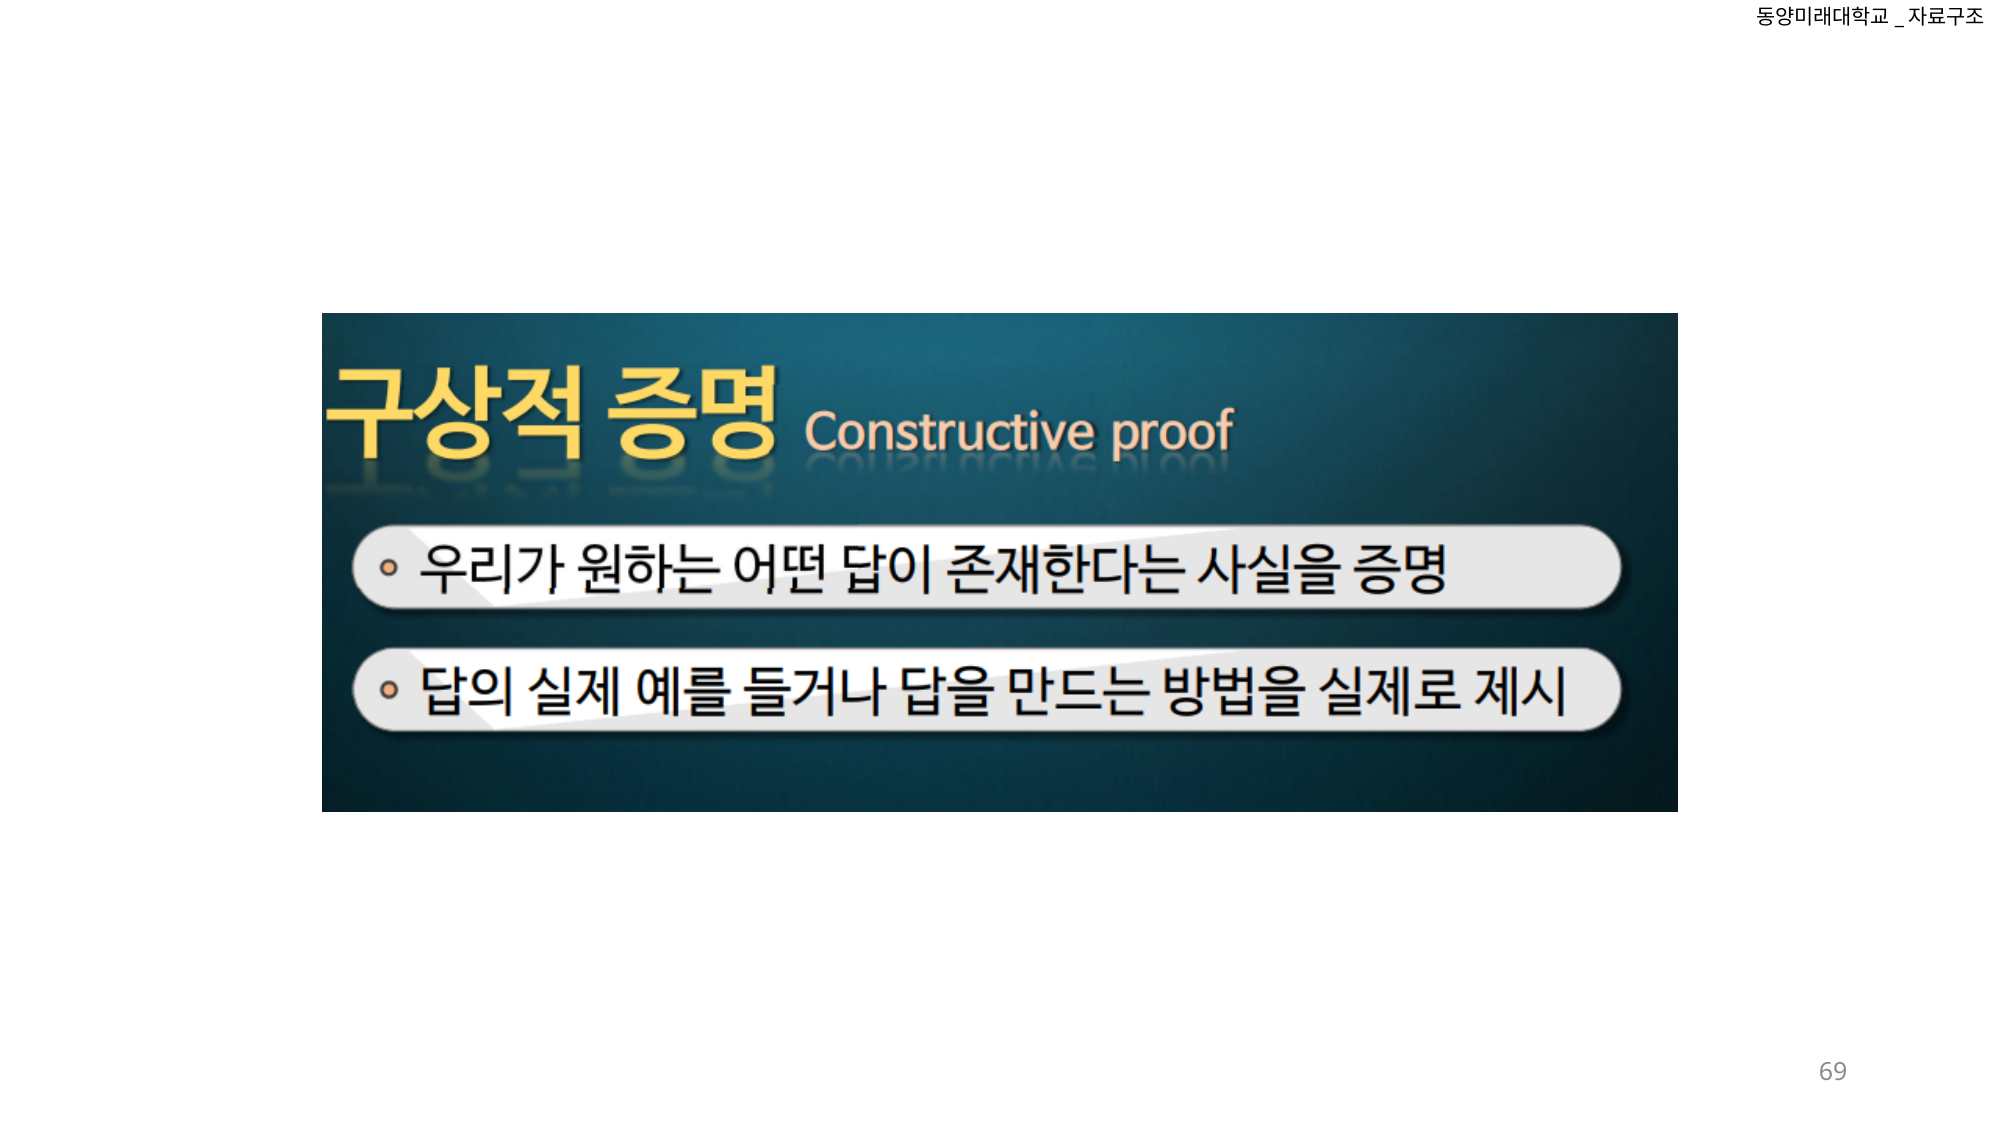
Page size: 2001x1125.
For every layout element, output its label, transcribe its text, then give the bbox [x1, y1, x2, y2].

slide_number 69 [1412, 1042, 1863, 1103]
text_box 동양미래대학교_자료구조 [1474, 0, 2000, 120]
picture [322, 313, 1678, 812]
